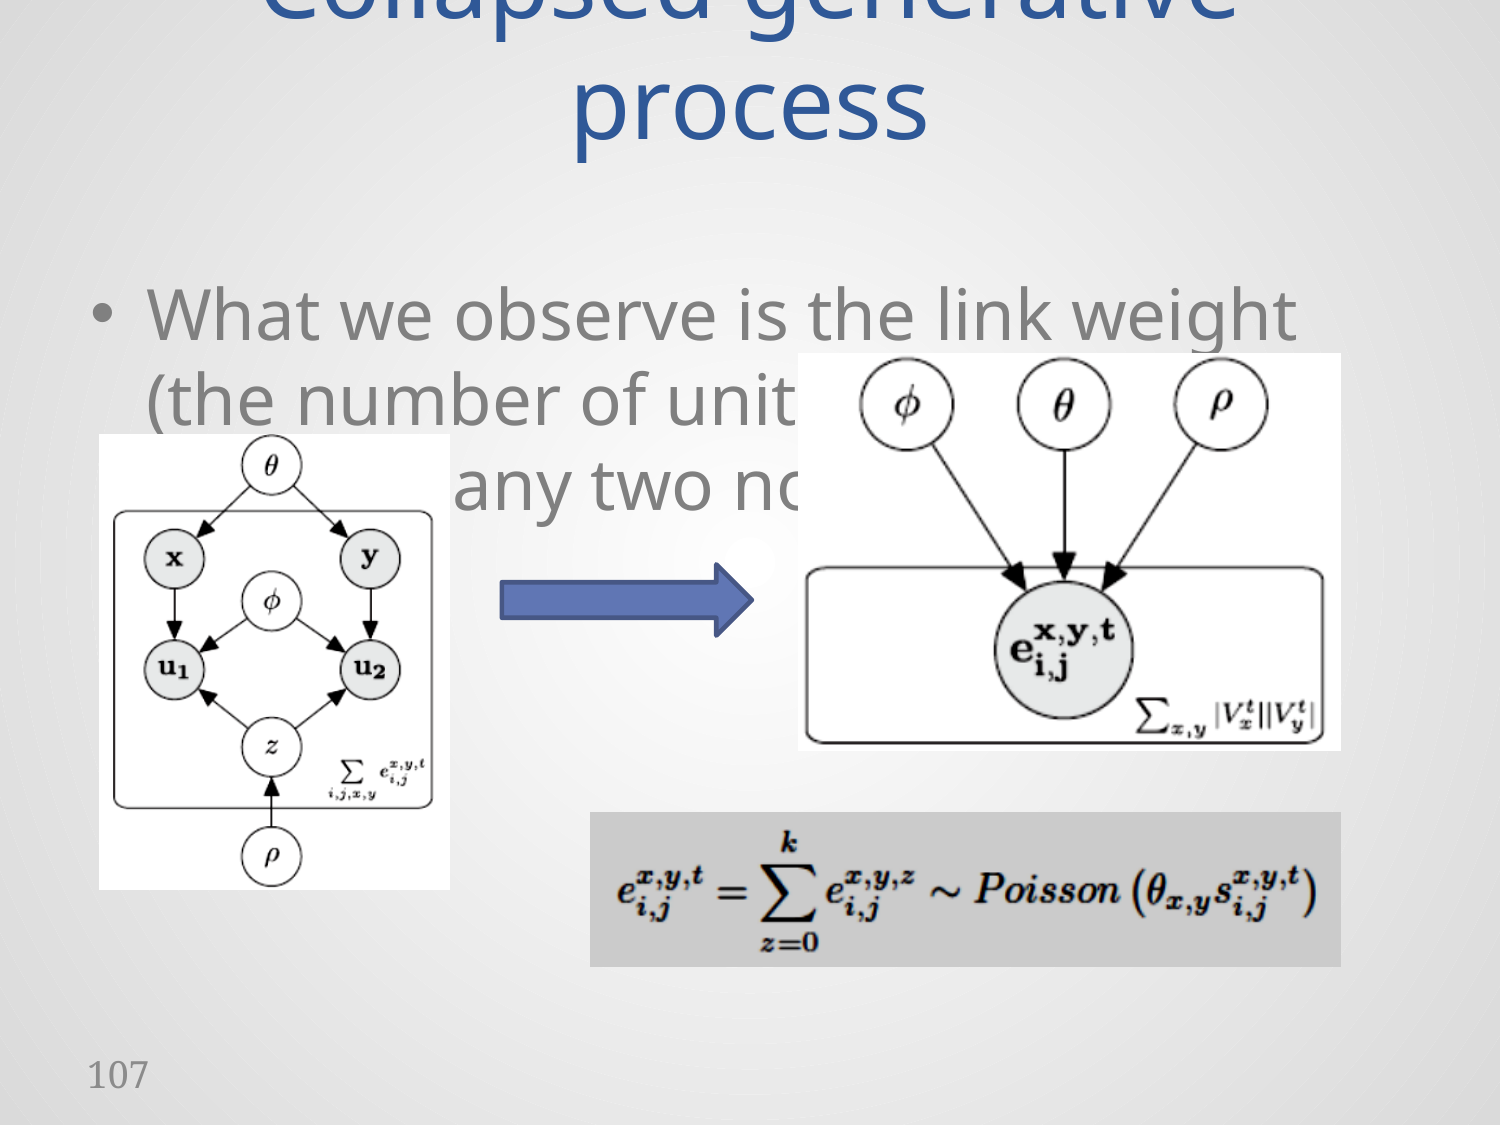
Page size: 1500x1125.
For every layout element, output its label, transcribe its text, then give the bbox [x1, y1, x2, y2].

list What we observe is the link weight (the number of unit-weight links) between any two nodes [75, 262, 1425, 1005]
picture [798, 352, 1342, 751]
slide_number 107 [17, 1046, 172, 1107]
picture [99, 433, 451, 890]
text_box [499, 562, 755, 638]
picture [590, 812, 1342, 967]
title Collapsed generative process [75, 0, 1425, 167]
